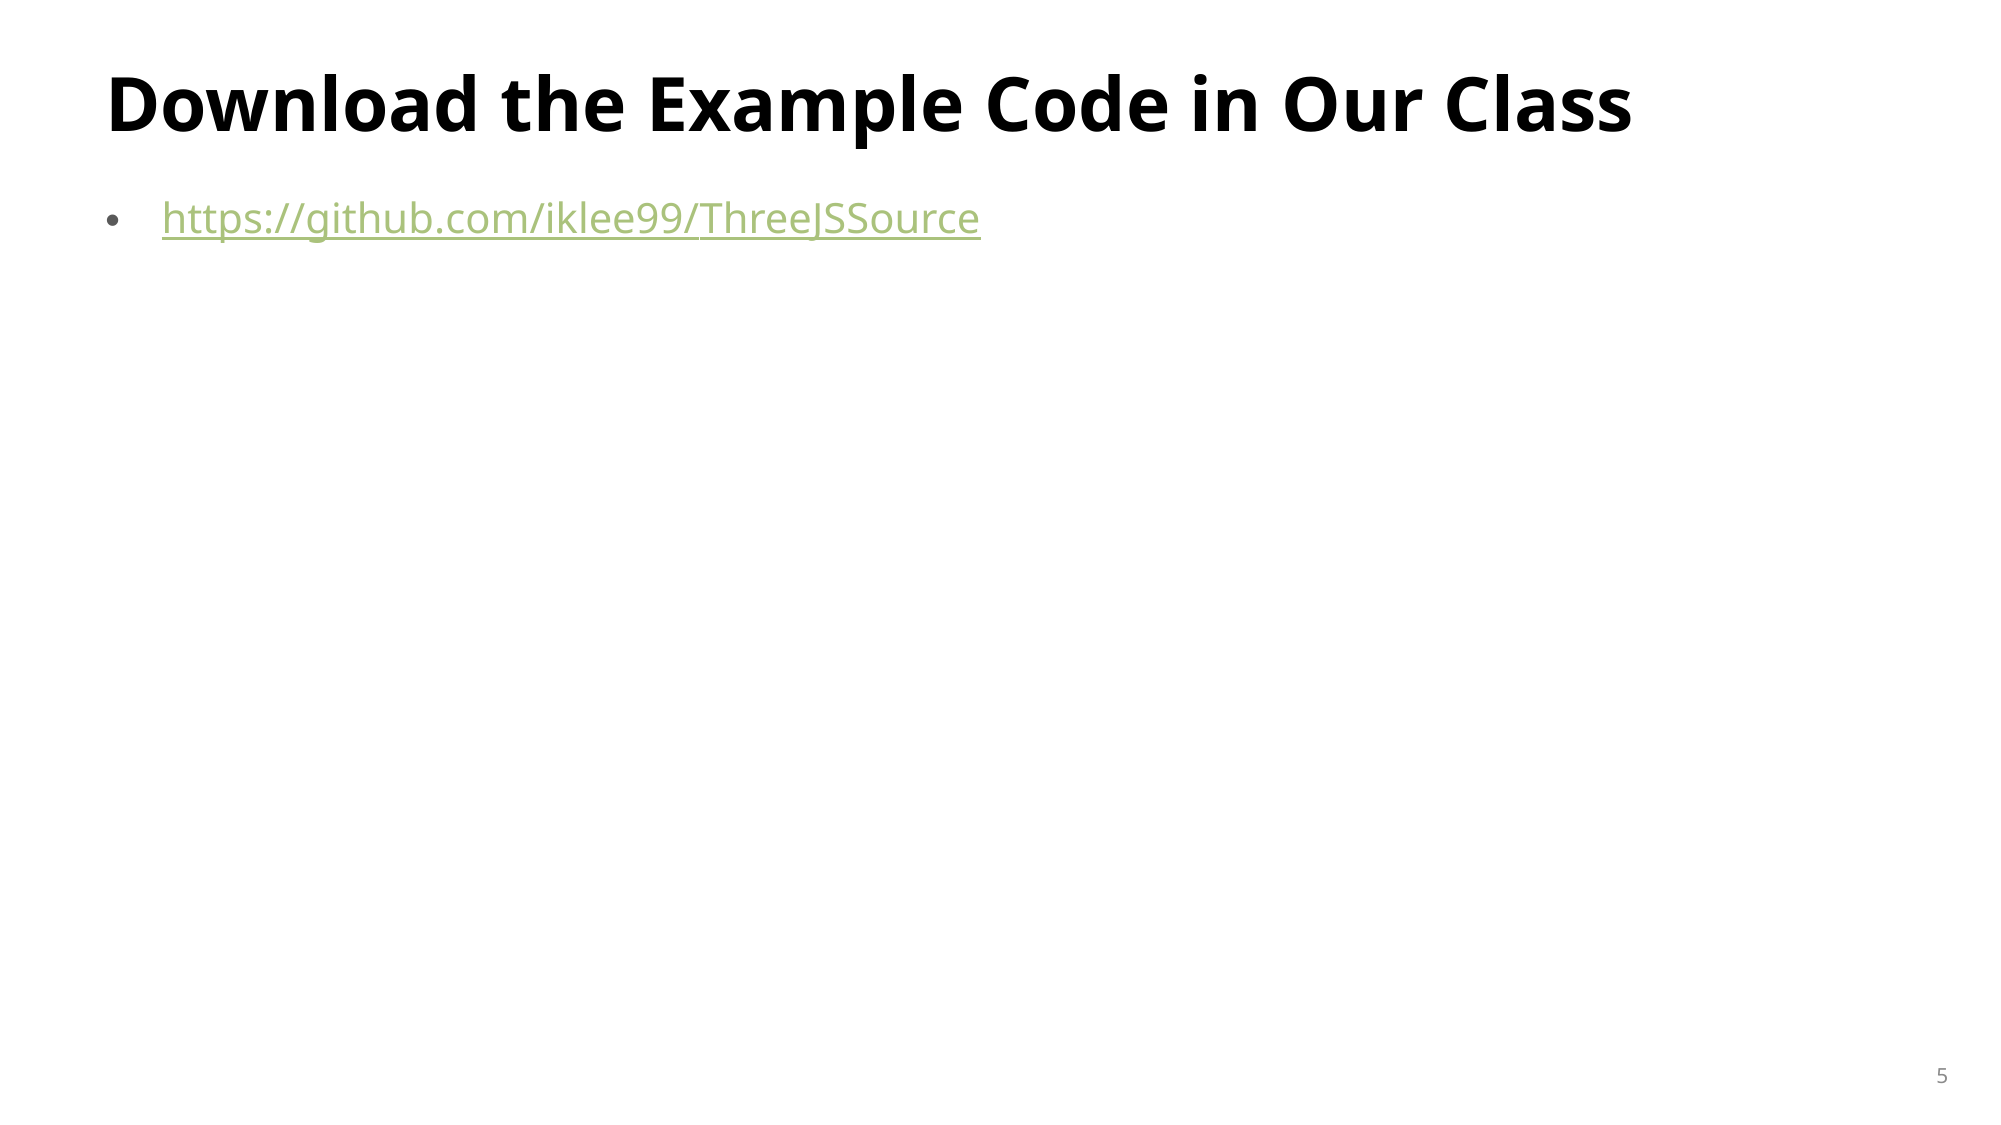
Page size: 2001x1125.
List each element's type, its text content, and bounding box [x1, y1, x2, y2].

list https://github.com/iklee99/ThreeJSSource [90, 184, 1902, 1071]
title Download the Example Code in Our Class [90, 42, 1902, 161]
slide_number 5 [1901, 1046, 1964, 1107]
